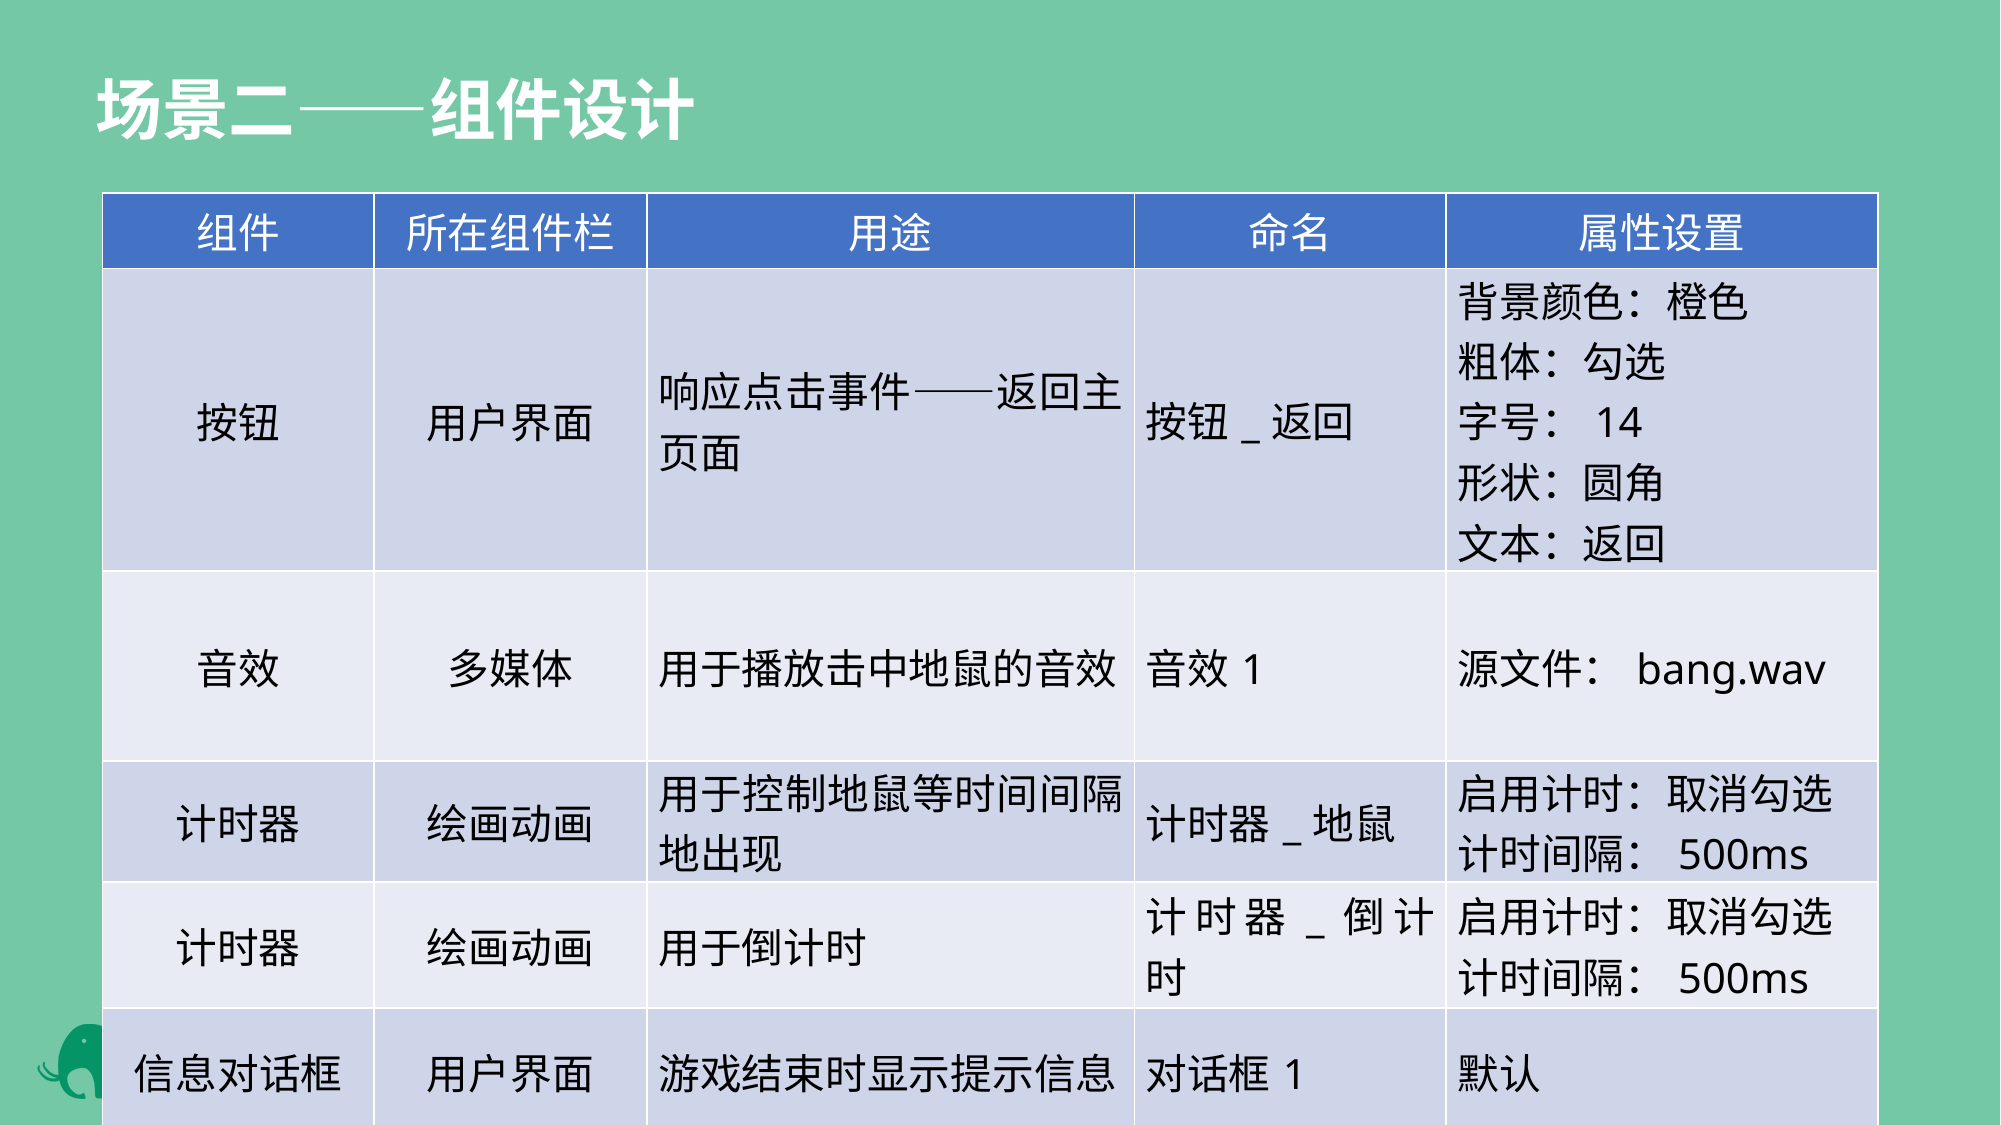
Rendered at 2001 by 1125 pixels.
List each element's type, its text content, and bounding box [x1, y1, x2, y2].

table_header 组件 [103, 194, 373, 268]
table_cell 用于播放击中地鼠的音效 [648, 572, 1134, 760]
table_header 命名 [1135, 194, 1445, 268]
table_cell 按钮 [103, 269, 373, 570]
table_cell 信息对话框 [103, 1009, 373, 1125]
table_cell 按钮_返回 [1135, 269, 1445, 570]
table_cell 绘画动画 [375, 762, 646, 881]
table_cell 启用计时：取消勾选 计时间隔：500ms [1447, 762, 1877, 881]
table_cell 绘画动画 [375, 883, 646, 1007]
table_cell 用户界面 [375, 269, 646, 570]
table_cell 计时器 [103, 883, 373, 1007]
table_cell 音效1 [1135, 572, 1445, 760]
picture [26, 1015, 102, 1108]
table_cell 响应点击事件——返回主页面 [648, 269, 1134, 570]
table_cell 对话框1 [1135, 1009, 1445, 1125]
table_header 属性设置 [1447, 194, 1877, 268]
table_cell 多媒体 [375, 572, 646, 760]
table_header 所在组件栏 [375, 194, 646, 268]
table_cell 启用计时：取消勾选 计时间隔：500ms [1447, 883, 1877, 1007]
table_cell 用户界面 [375, 1009, 646, 1125]
table_cell 游戏结束时显示提示信息 [648, 1009, 1134, 1125]
table_cell 默认 [1447, 1009, 1877, 1125]
table_cell 计时器 [103, 762, 373, 881]
table_cell 用于倒计时 [648, 883, 1134, 1007]
list 场景二——组件设计 [80, 69, 1000, 174]
table_cell 计时器_地鼠 [1135, 762, 1445, 881]
table_header 用途 [648, 194, 1134, 268]
table_cell 用于控制地鼠等时间间隔地出现 [648, 762, 1134, 881]
table_cell 背景颜色：橙色 粗体：勾选 字号：14 形状：圆角 文本：返回 [1447, 269, 1877, 570]
table_cell 计时器_倒计时 [1135, 883, 1445, 1007]
table_cell 源文件：bang.wav [1447, 572, 1877, 760]
table_cell 音效 [103, 572, 373, 760]
